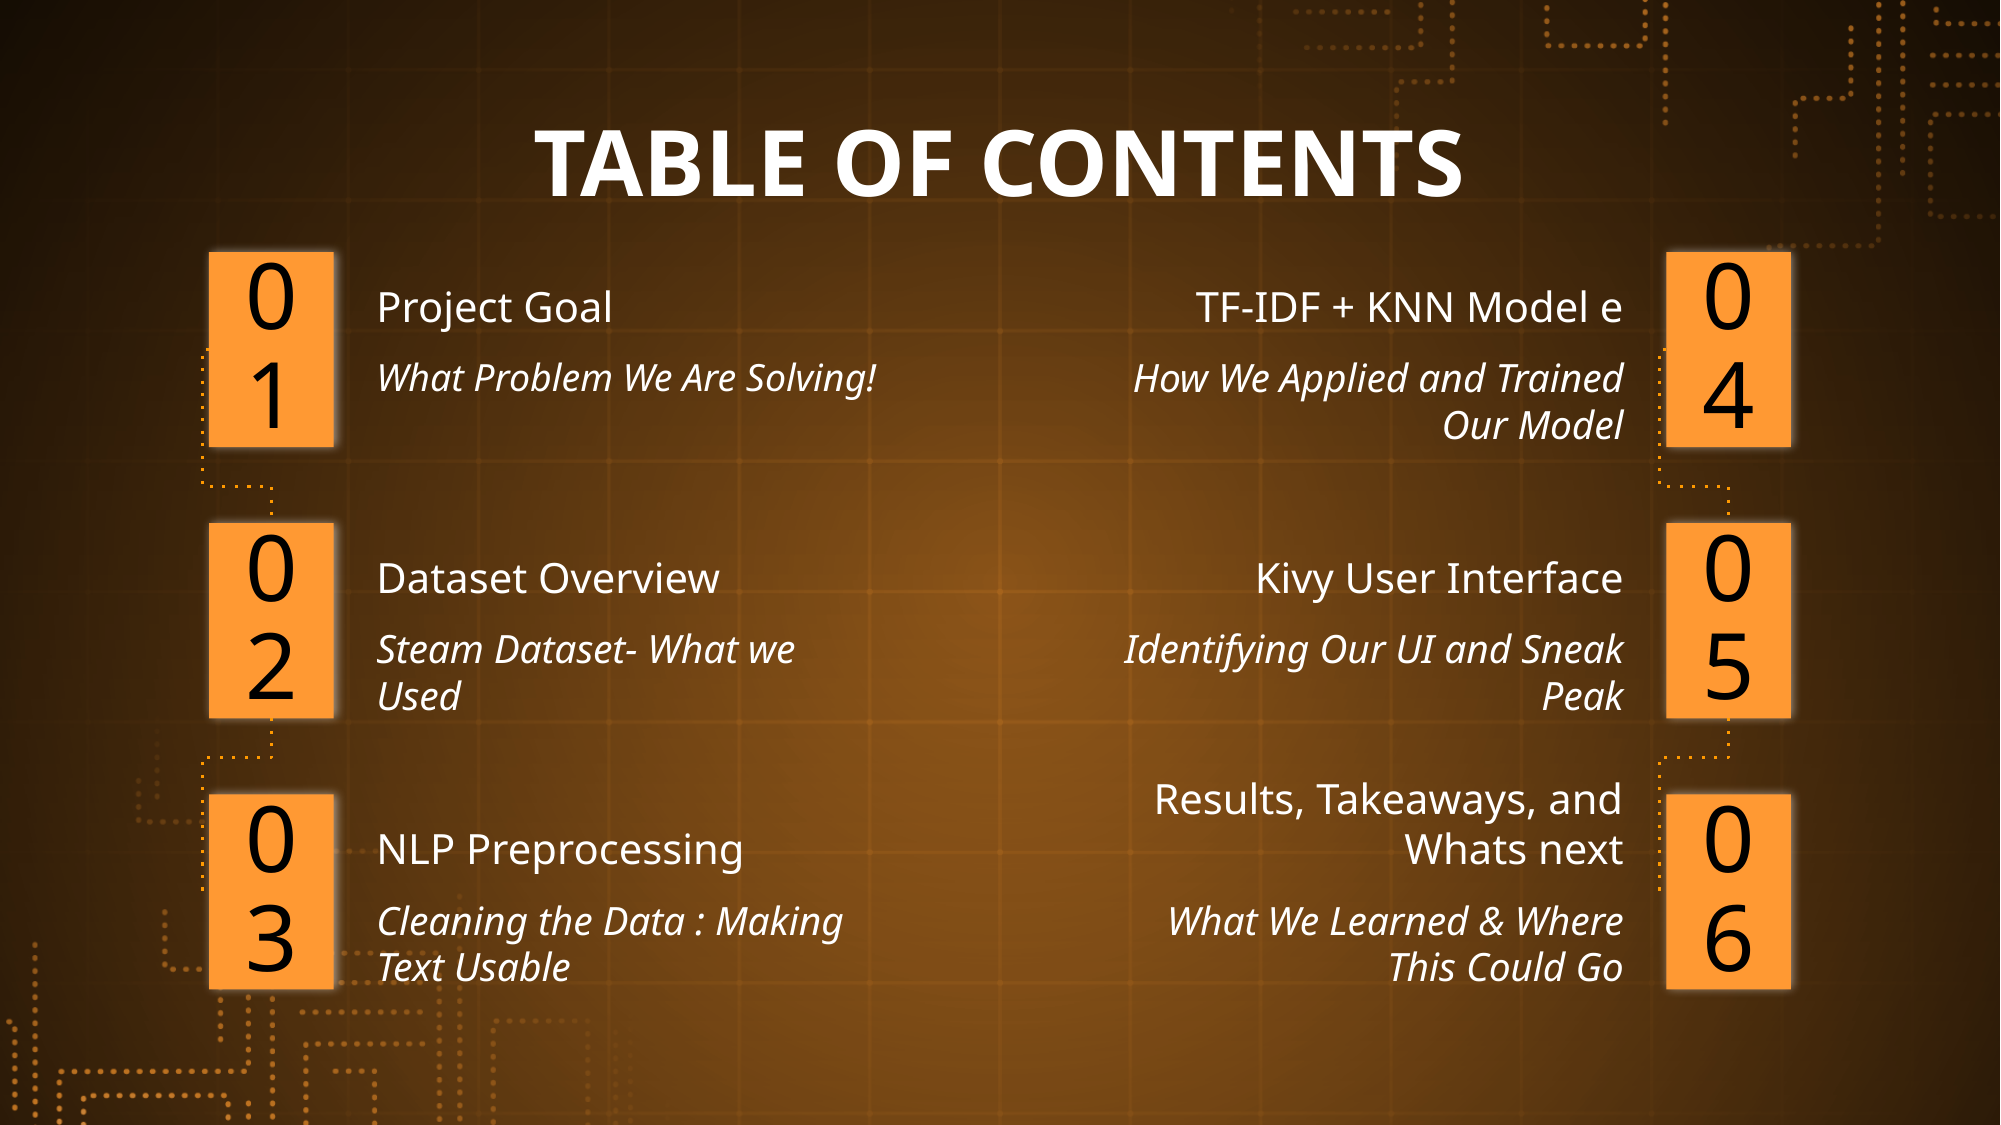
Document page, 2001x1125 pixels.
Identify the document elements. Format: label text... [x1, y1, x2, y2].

picture [0, 0, 2000, 1125]
title 04 [1666, 252, 1791, 448]
subtitle TF-IDF + KNN Model e [1099, 268, 1644, 351]
subtitle Cleaning the Data : Making Text Usable [356, 893, 901, 990]
subtitle Steam Dataset- What we Used [356, 622, 901, 719]
title 06 [1666, 794, 1791, 990]
subtitle Project Goal [356, 268, 901, 334]
title TABLE OF CONTENTS [157, 97, 1843, 223]
title 02 [209, 523, 334, 719]
subtitle How We Applied and Trained Our Model [1099, 351, 1644, 448]
title 03 [209, 794, 334, 990]
subtitle Results, Takeaways, and Whats next [1099, 811, 1644, 893]
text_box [1728, 349, 1792, 524]
title 05 [1666, 523, 1791, 719]
subtitle Identifying Our UI and Sneak Peak [1099, 622, 1644, 719]
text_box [152, 773, 328, 837]
title 01 [208, 252, 334, 448]
subtitle NLP Preprocessing [356, 811, 901, 893]
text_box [1672, 773, 1848, 837]
subtitle Dataset Overview [356, 539, 901, 622]
subtitle What We Learned & Where This Could Go [1099, 893, 1644, 990]
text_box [208, 349, 272, 524]
subtitle Kivy User Interface [1099, 539, 1644, 622]
subtitle What Problem We Are Solving! [356, 334, 901, 448]
